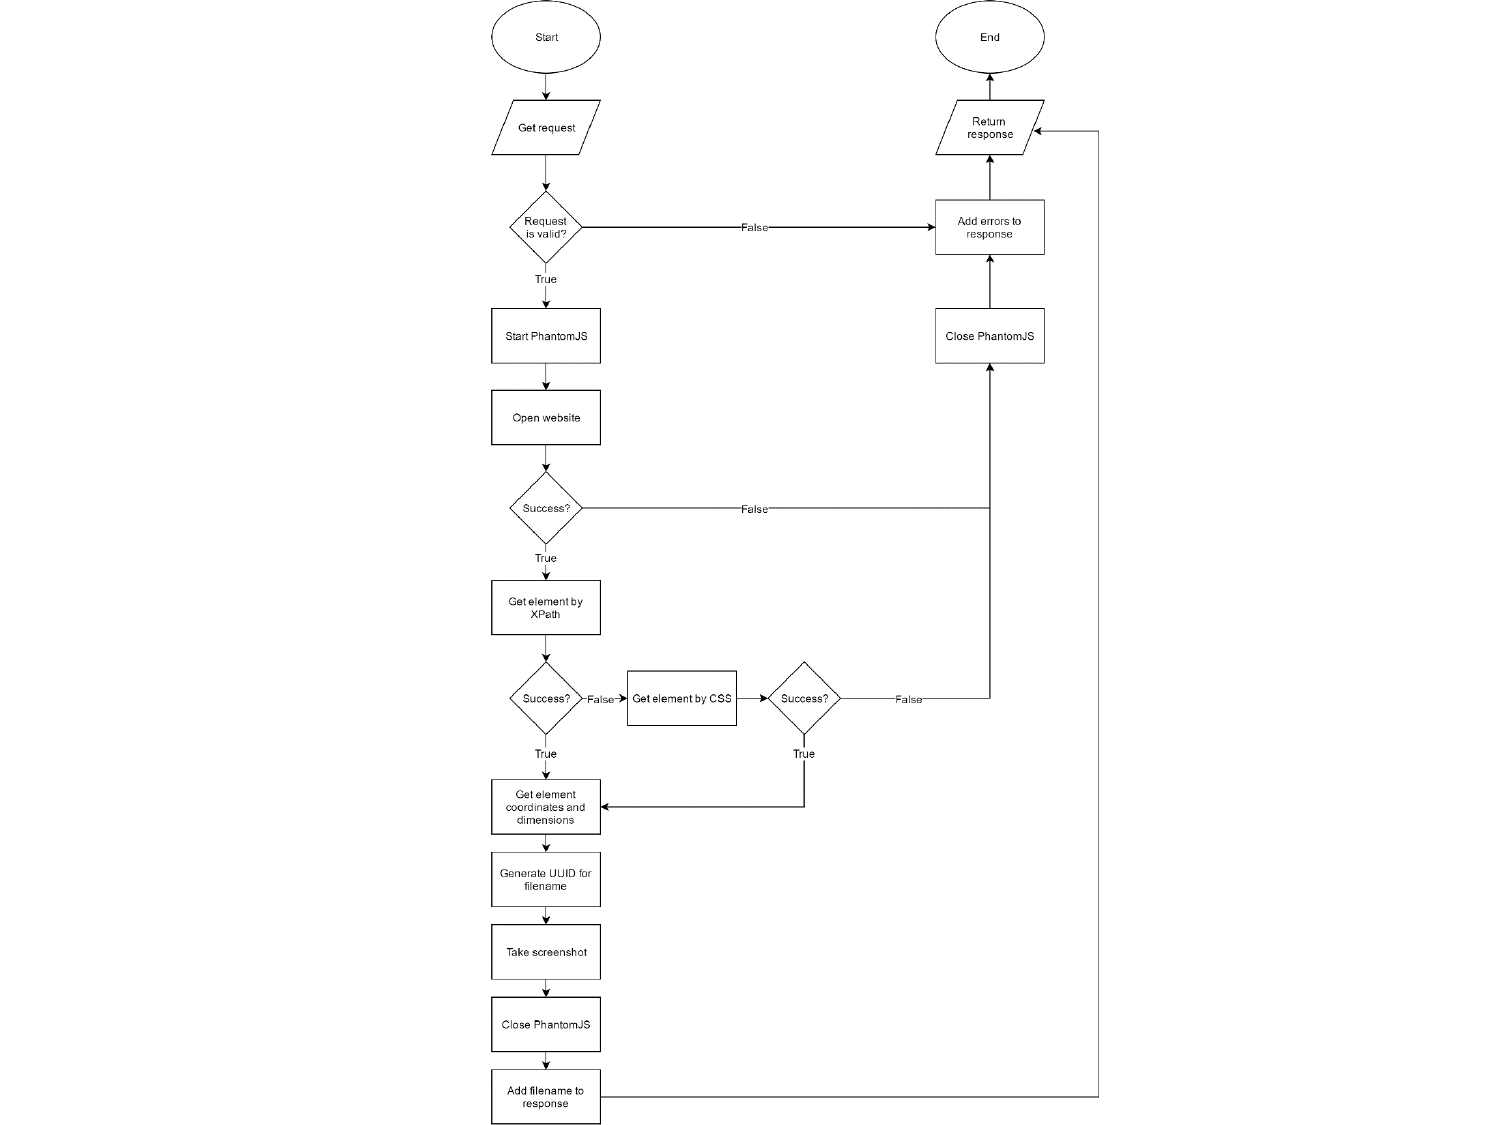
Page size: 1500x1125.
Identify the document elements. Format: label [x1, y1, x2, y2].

picture [489, 0, 1107, 1125]
